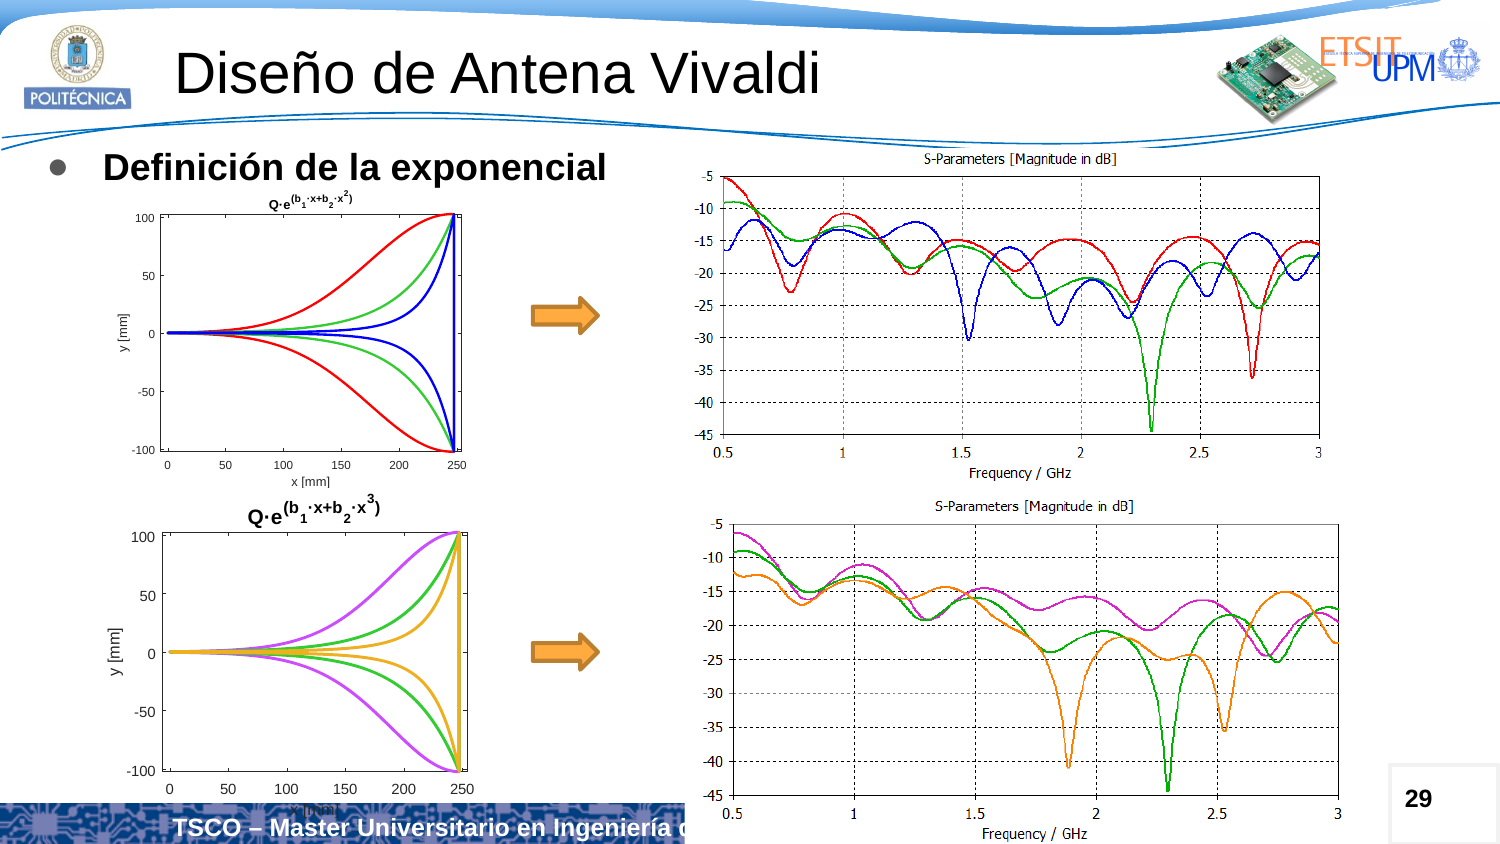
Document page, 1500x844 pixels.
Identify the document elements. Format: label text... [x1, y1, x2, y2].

picture [1216, 115, 1341, 129]
text_box [530, 295, 600, 336]
text_box [530, 632, 600, 672]
picture [18, 19, 136, 115]
picture [1449, 21, 1489, 95]
title Diseño de Antena Vivaldi [159, 20, 1449, 115]
picture [688, 147, 1328, 482]
list Definición de la exponencial [12, 121, 680, 214]
text_box [1388, 763, 1500, 844]
picture [0, 186, 1351, 844]
